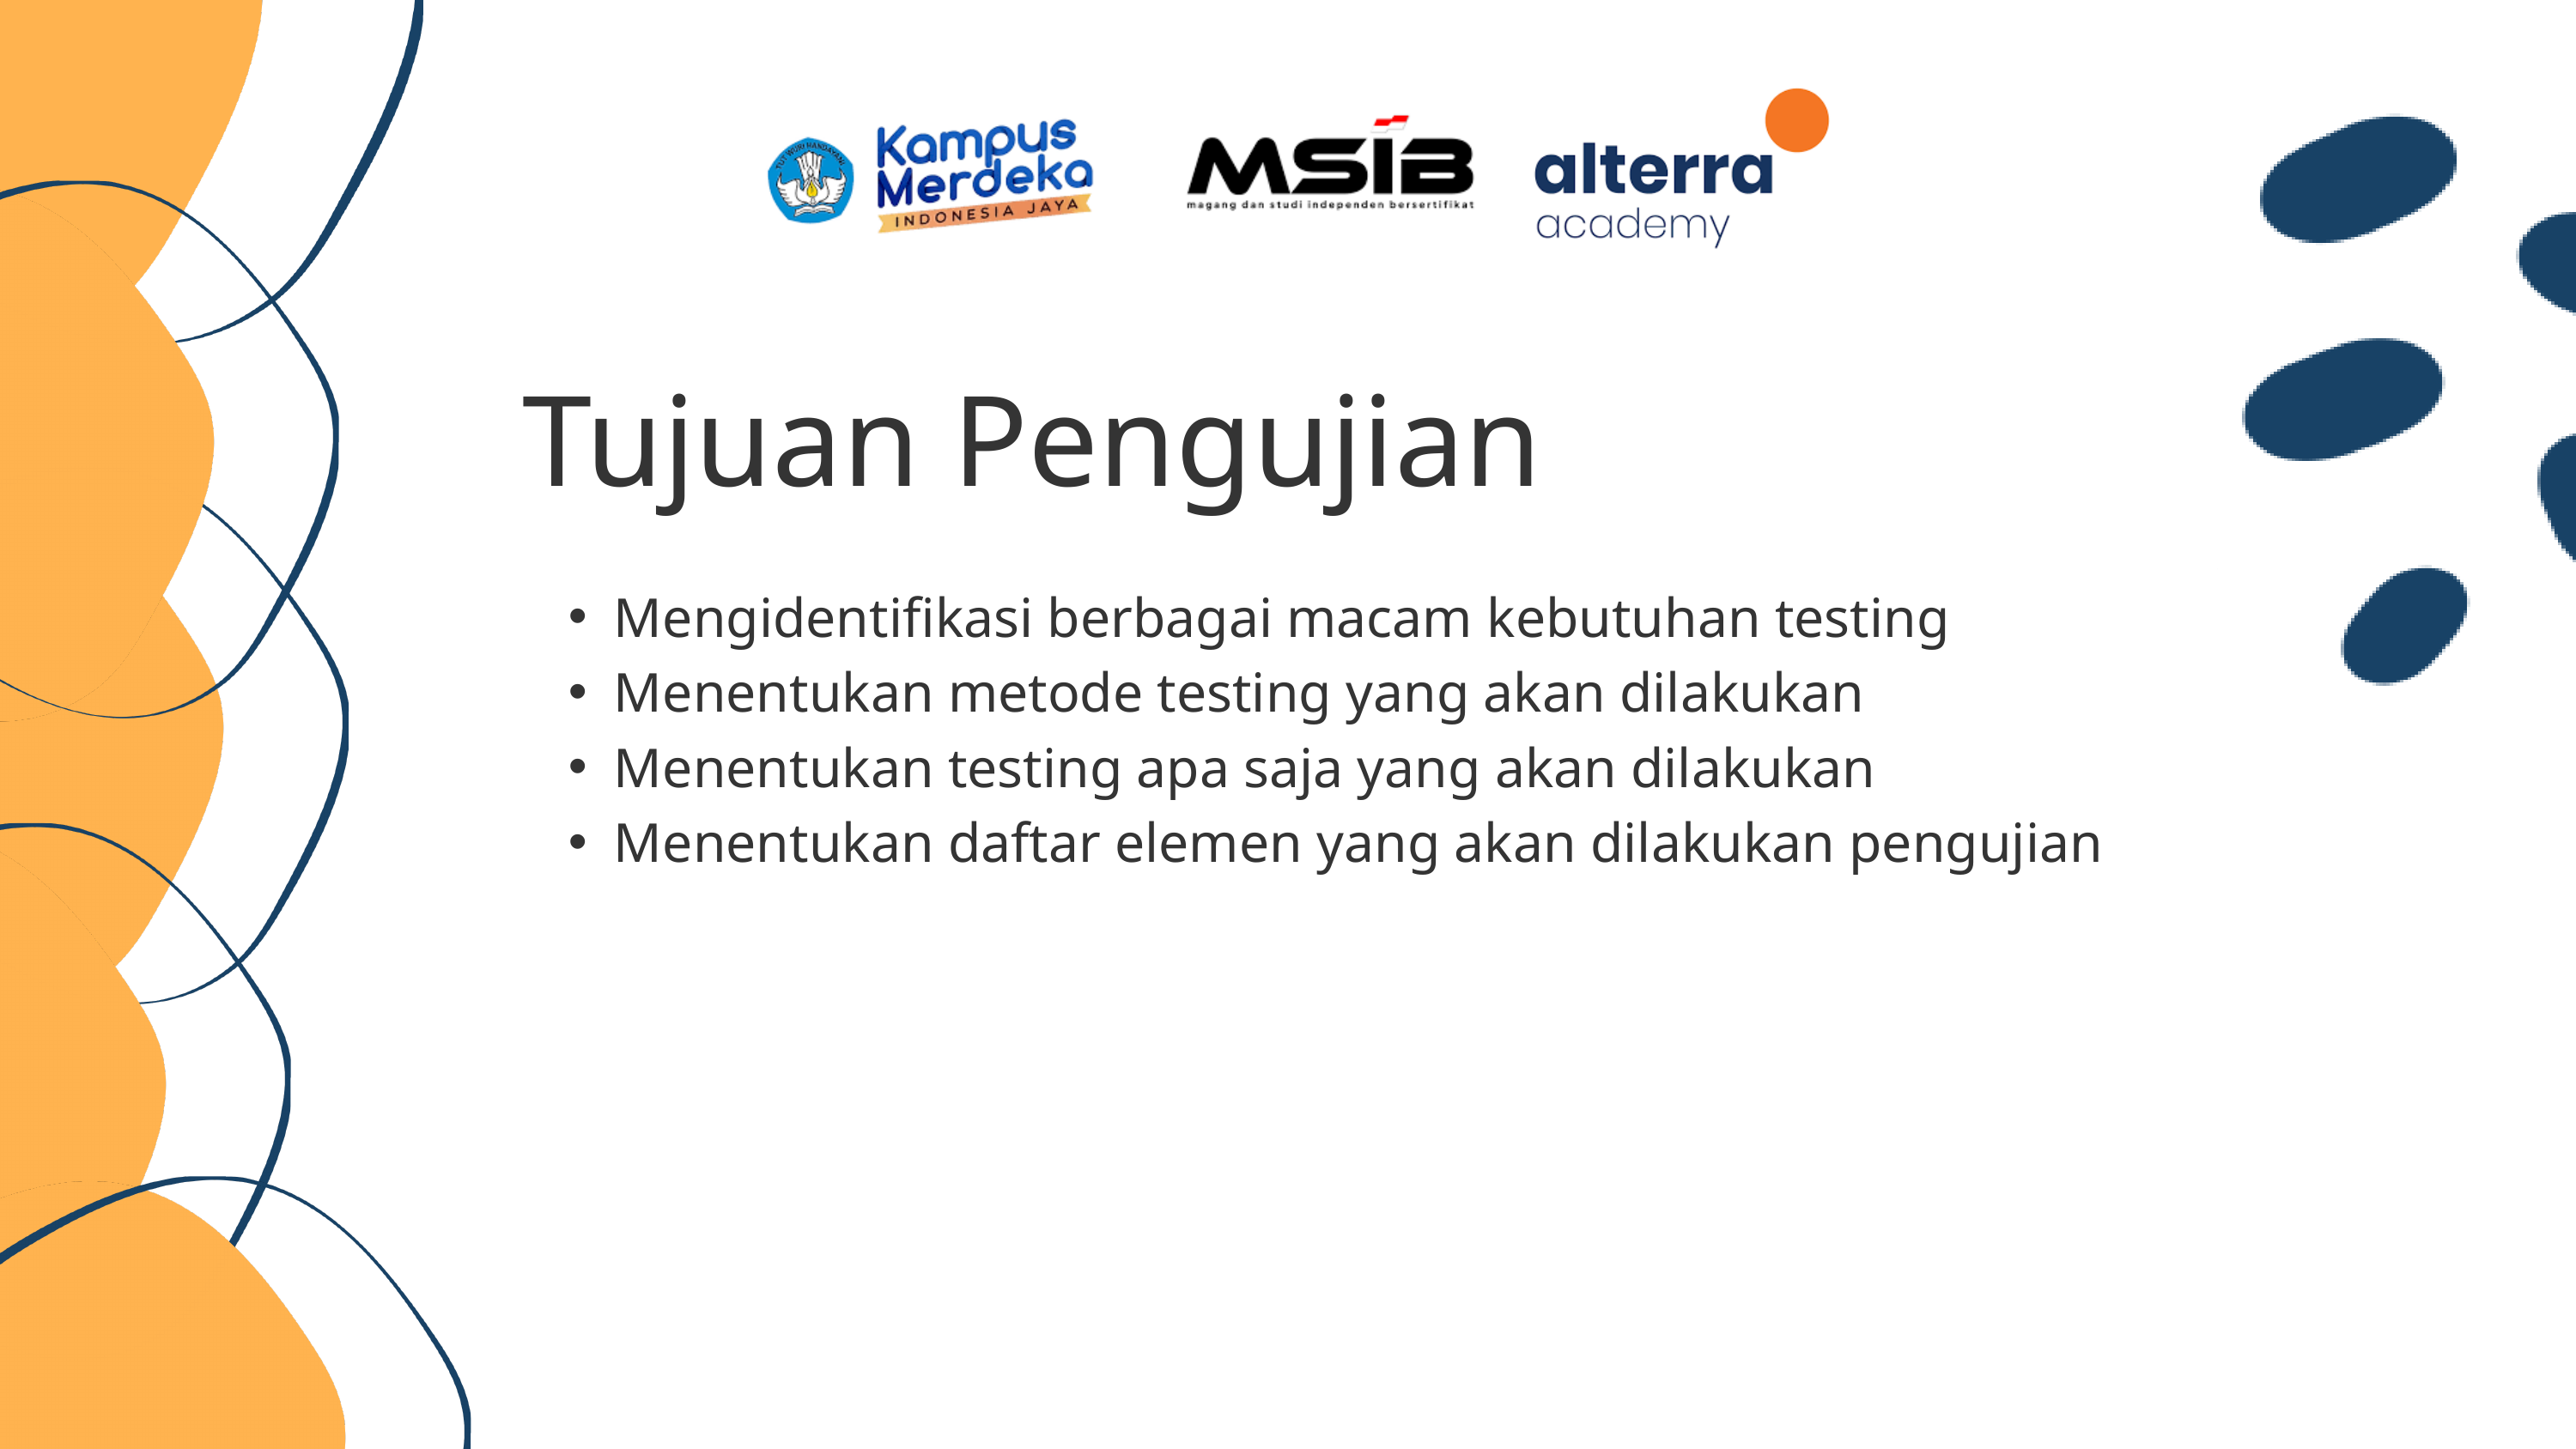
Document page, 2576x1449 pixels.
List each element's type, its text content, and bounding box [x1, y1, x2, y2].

text_box [738, 68, 1145, 289]
text_box [0, 1175, 472, 1449]
text_box [2053, 0, 2576, 822]
text_box [0, 468, 350, 1013]
text_box [0, 180, 341, 727]
text_box Tujuan Pengujian [522, 361, 1582, 512]
text_box [1519, 72, 1838, 265]
text_box [0, 822, 293, 1176]
text_box [0, 0, 423, 356]
text_box Mengidentifikasi berbagai macam kebutuhan testing Menentukan metode testing yang akan dilakukan Menentukan testing apa saja yang akan dilakukan Menentukan daftar elemen yang akan dilakukan pengujian [522, 573, 2115, 949]
text_box [1145, 81, 1520, 276]
